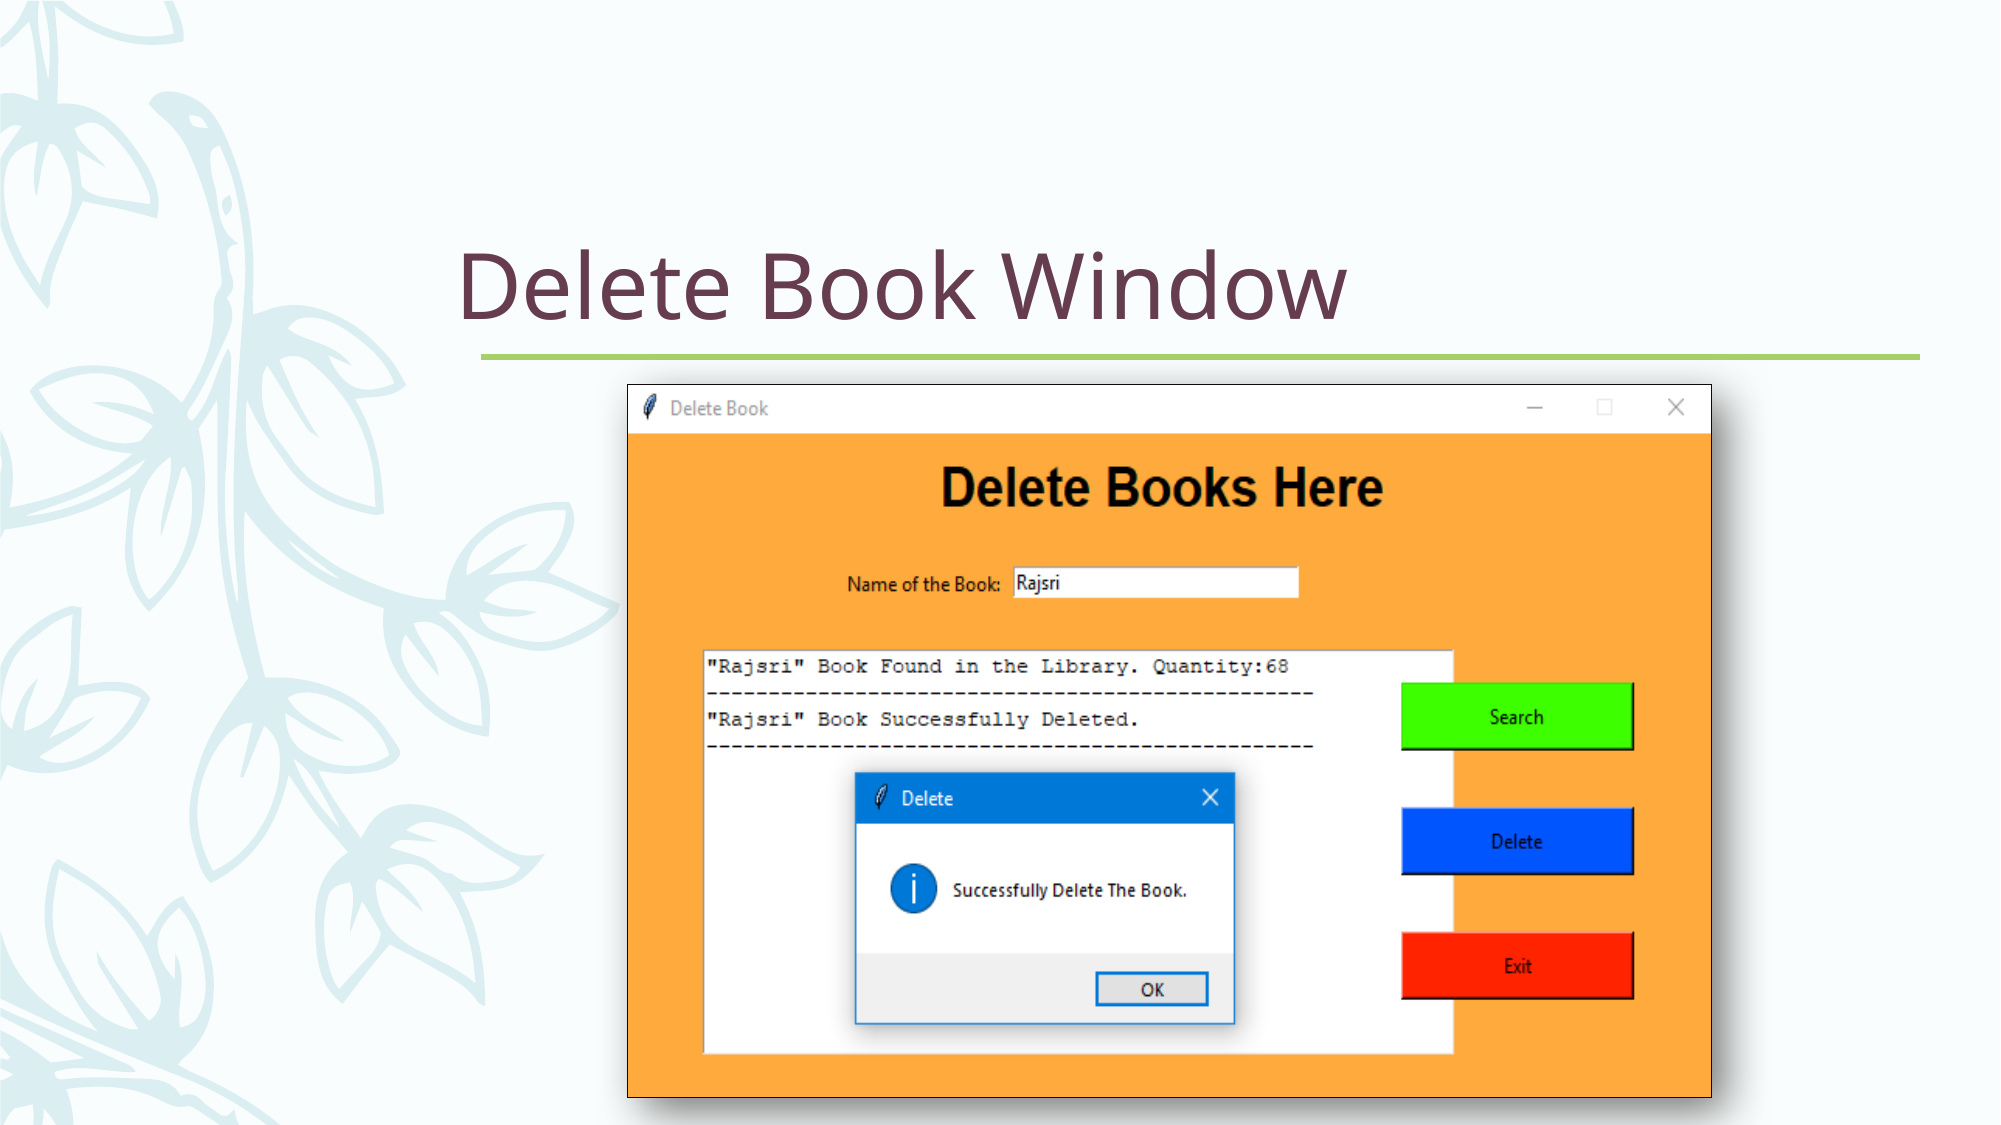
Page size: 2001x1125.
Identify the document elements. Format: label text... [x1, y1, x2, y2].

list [627, 383, 1712, 1098]
title Delete Book Window [439, 225, 1900, 482]
